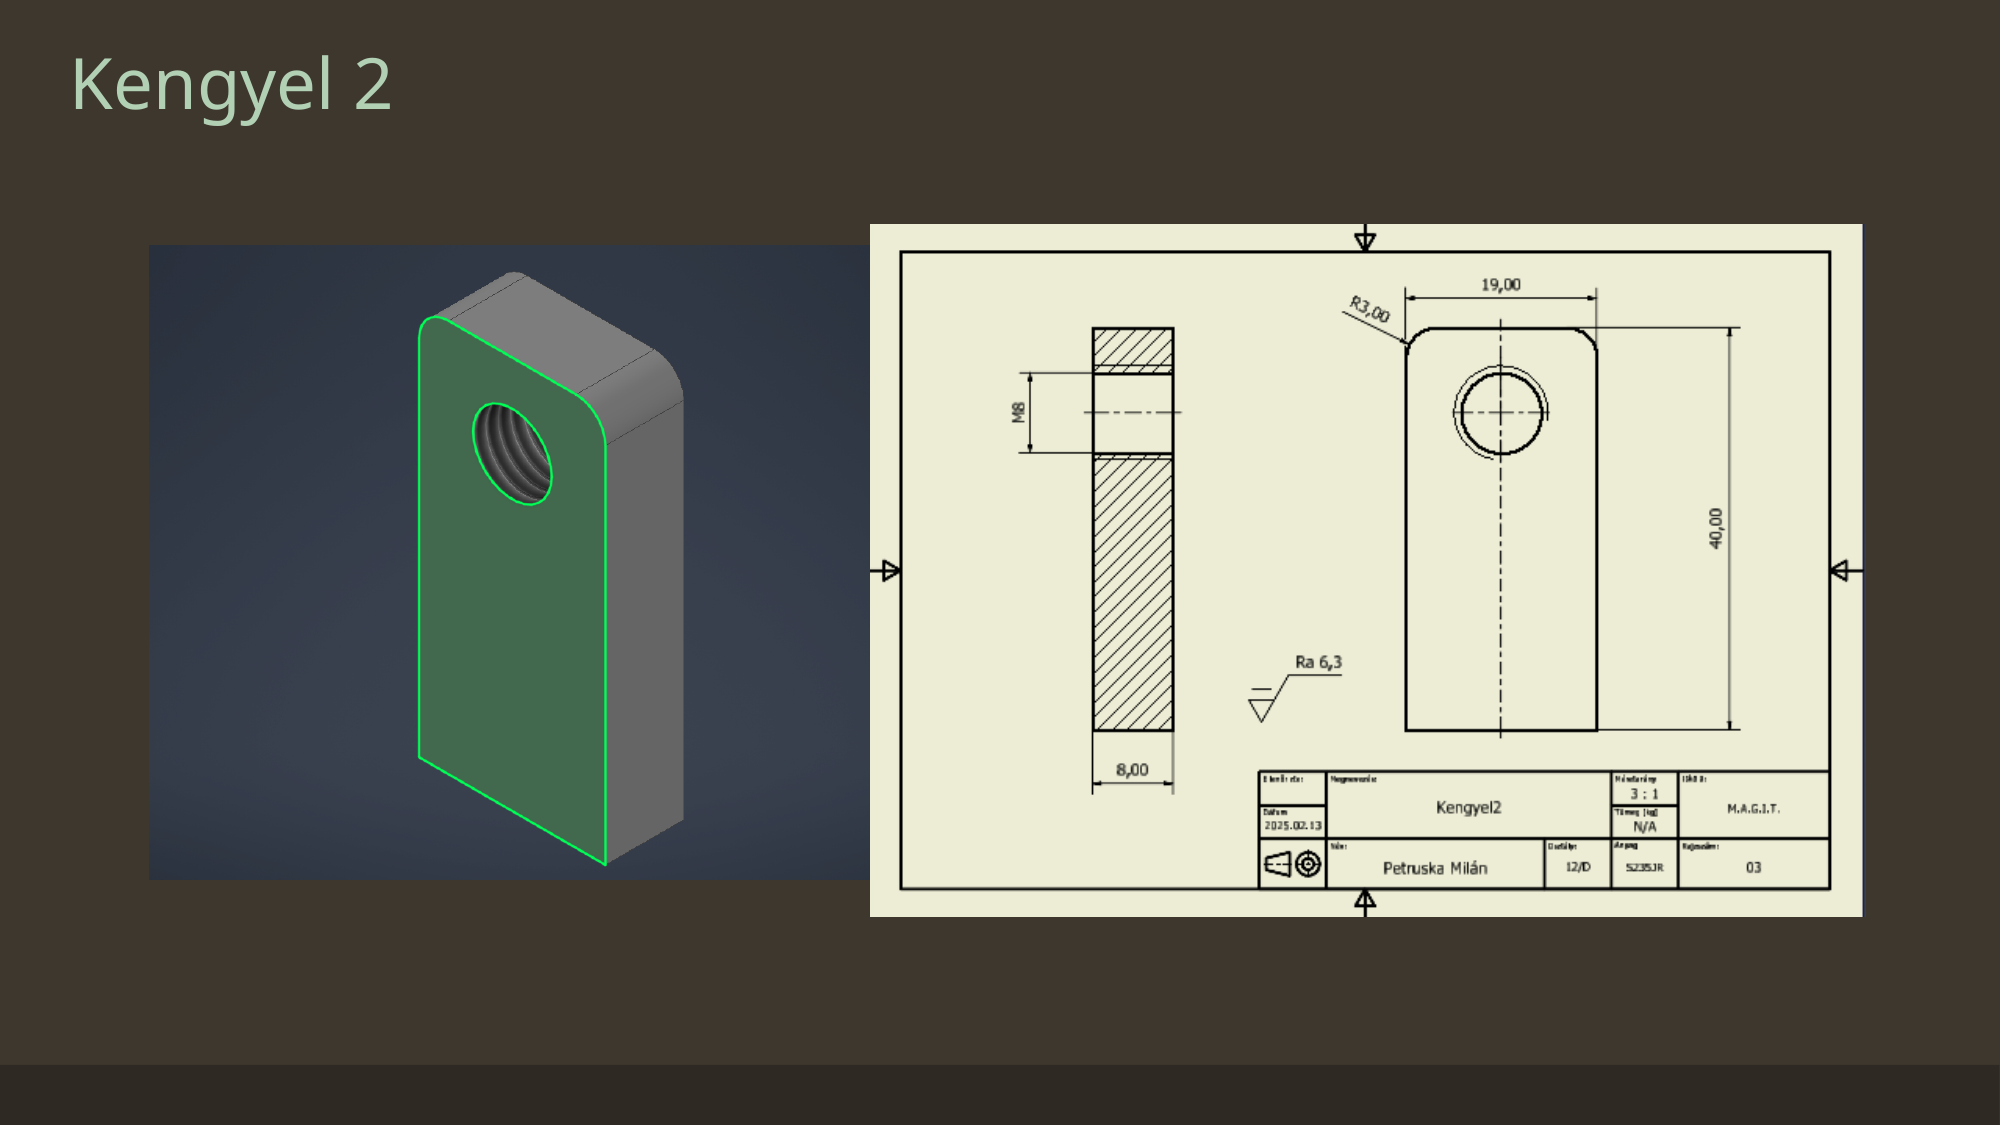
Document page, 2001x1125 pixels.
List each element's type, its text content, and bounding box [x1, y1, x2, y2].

picture [149, 224, 1866, 917]
title Kengyel 2 [55, 0, 1780, 132]
